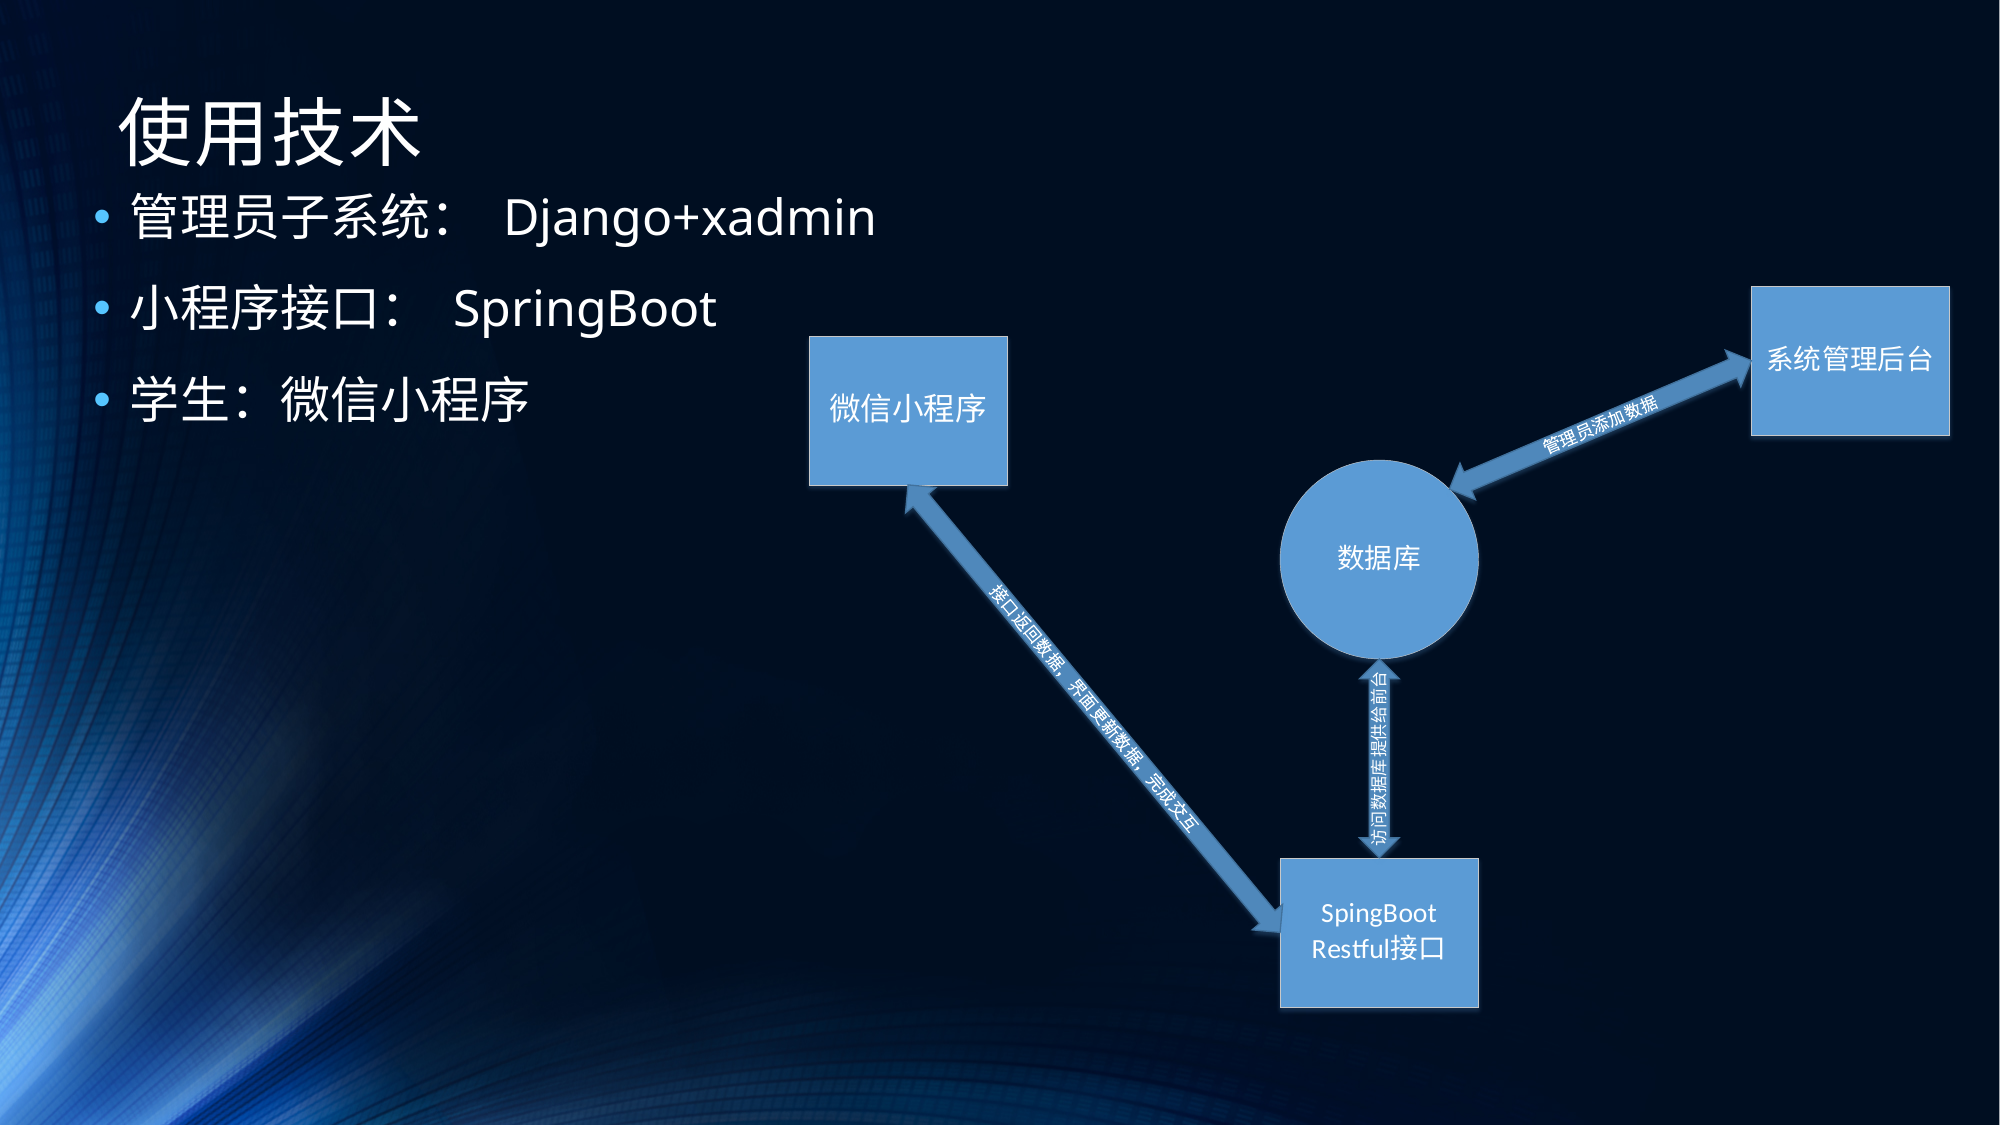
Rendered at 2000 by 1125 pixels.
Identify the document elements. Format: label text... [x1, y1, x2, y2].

picture [0, 0, 2000, 1125]
list 管理员子系统： Django+xadmin 小程序接口： SpringBoot 学生：微信小程序 [78, 184, 1749, 669]
title 使用技术 [101, 62, 1750, 185]
